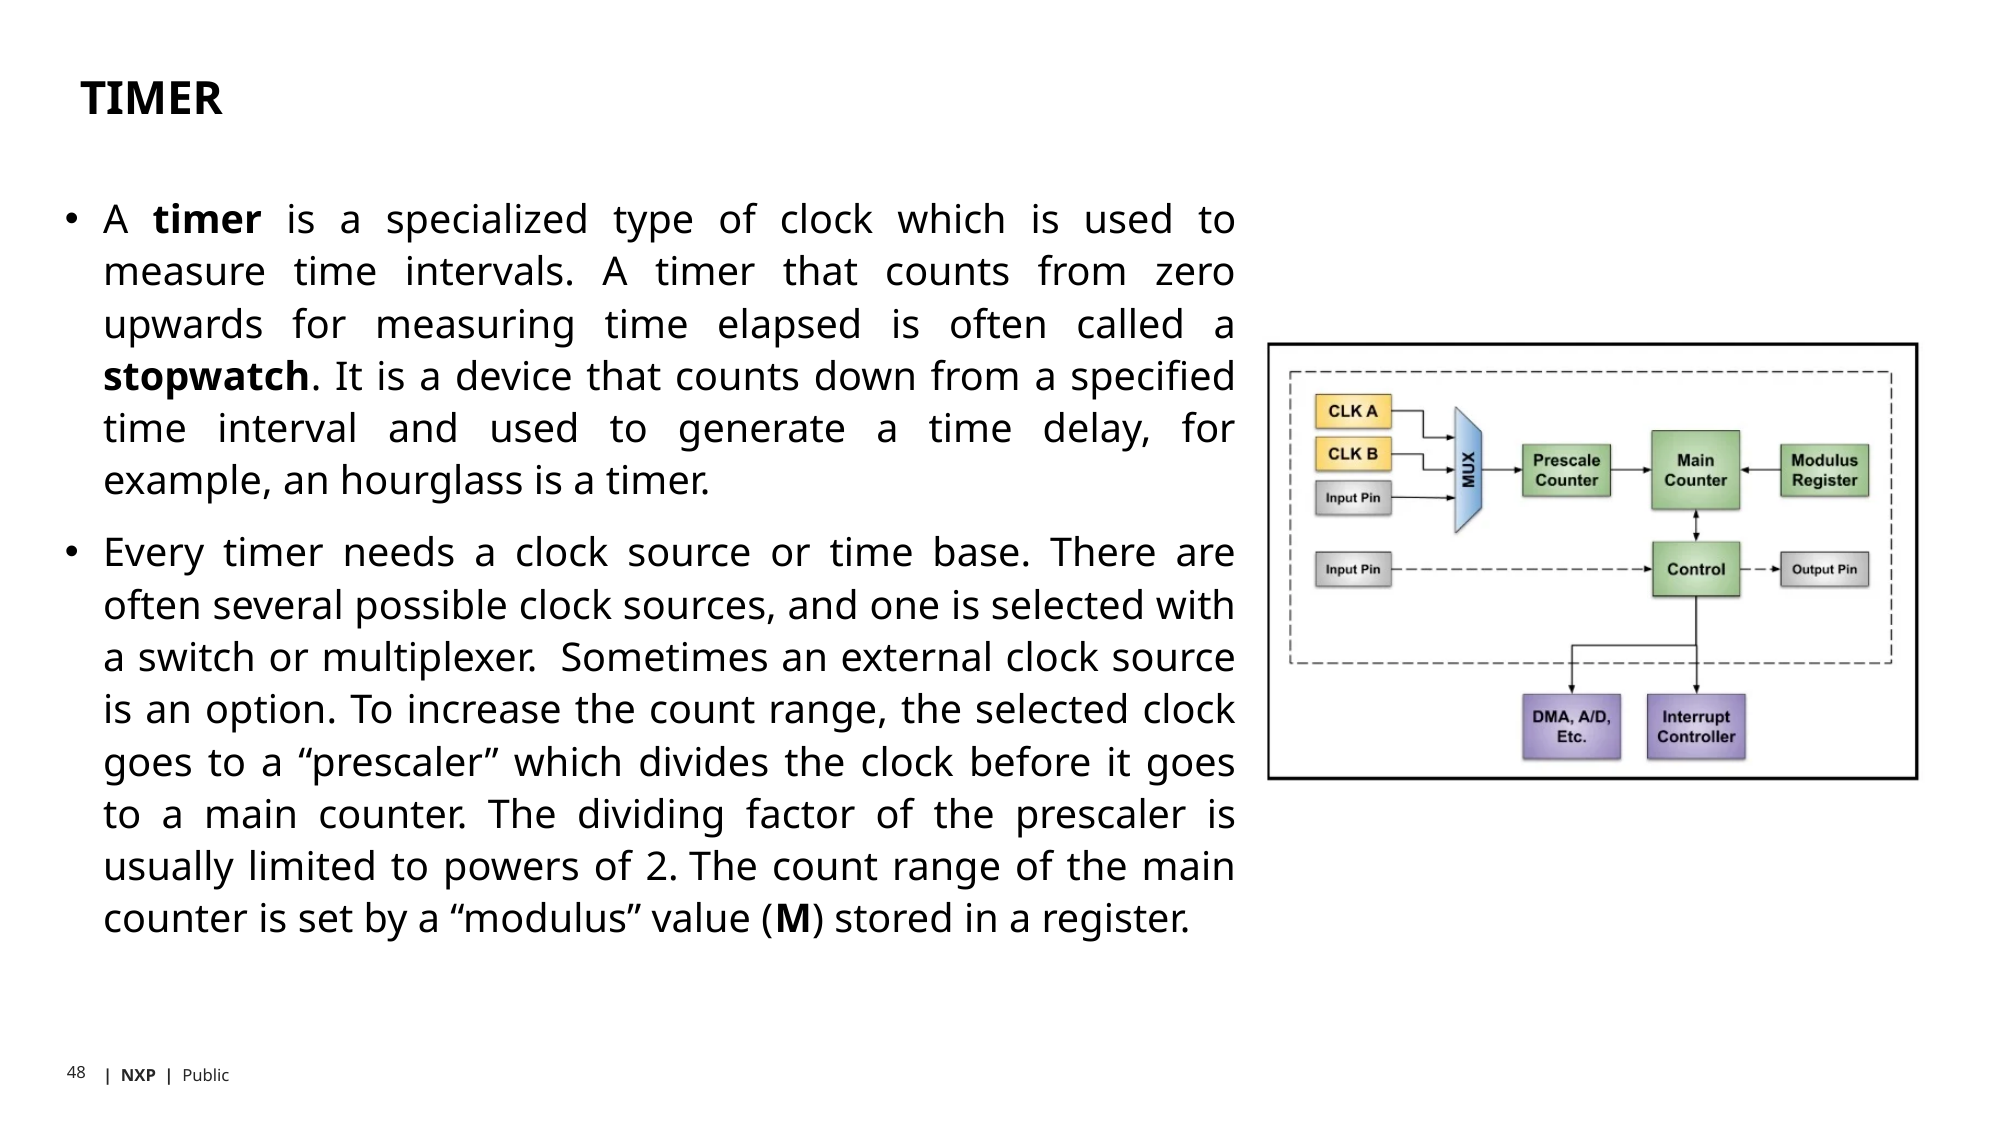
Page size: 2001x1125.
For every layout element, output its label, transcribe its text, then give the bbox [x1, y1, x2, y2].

list A timer is a specialized type of clock which is used to measure time intervals. A timer that counts from zero upwards for measuring time elapsed is often called a stopwatch. It is a device that counts down from a specified time interval and used to generate a time delay, for example, an hourglass is a timer. Every timer needs a clock source or time base. There are often several possible clock sources, and one is selected with a switch or multiplexer. Sometimes an external clock source is an option. To increase the count range, the selected clock goes to a “prescaler” which divides the clock before it goes to a main counter. The dividing factor of the prescaler is usually limited to powers of 2. The count range of the main counter is set by a “modulus” value (M) stored in a register. [64, 189, 1238, 955]
picture [1262, 336, 1925, 788]
title TIMER [64, 67, 1940, 176]
